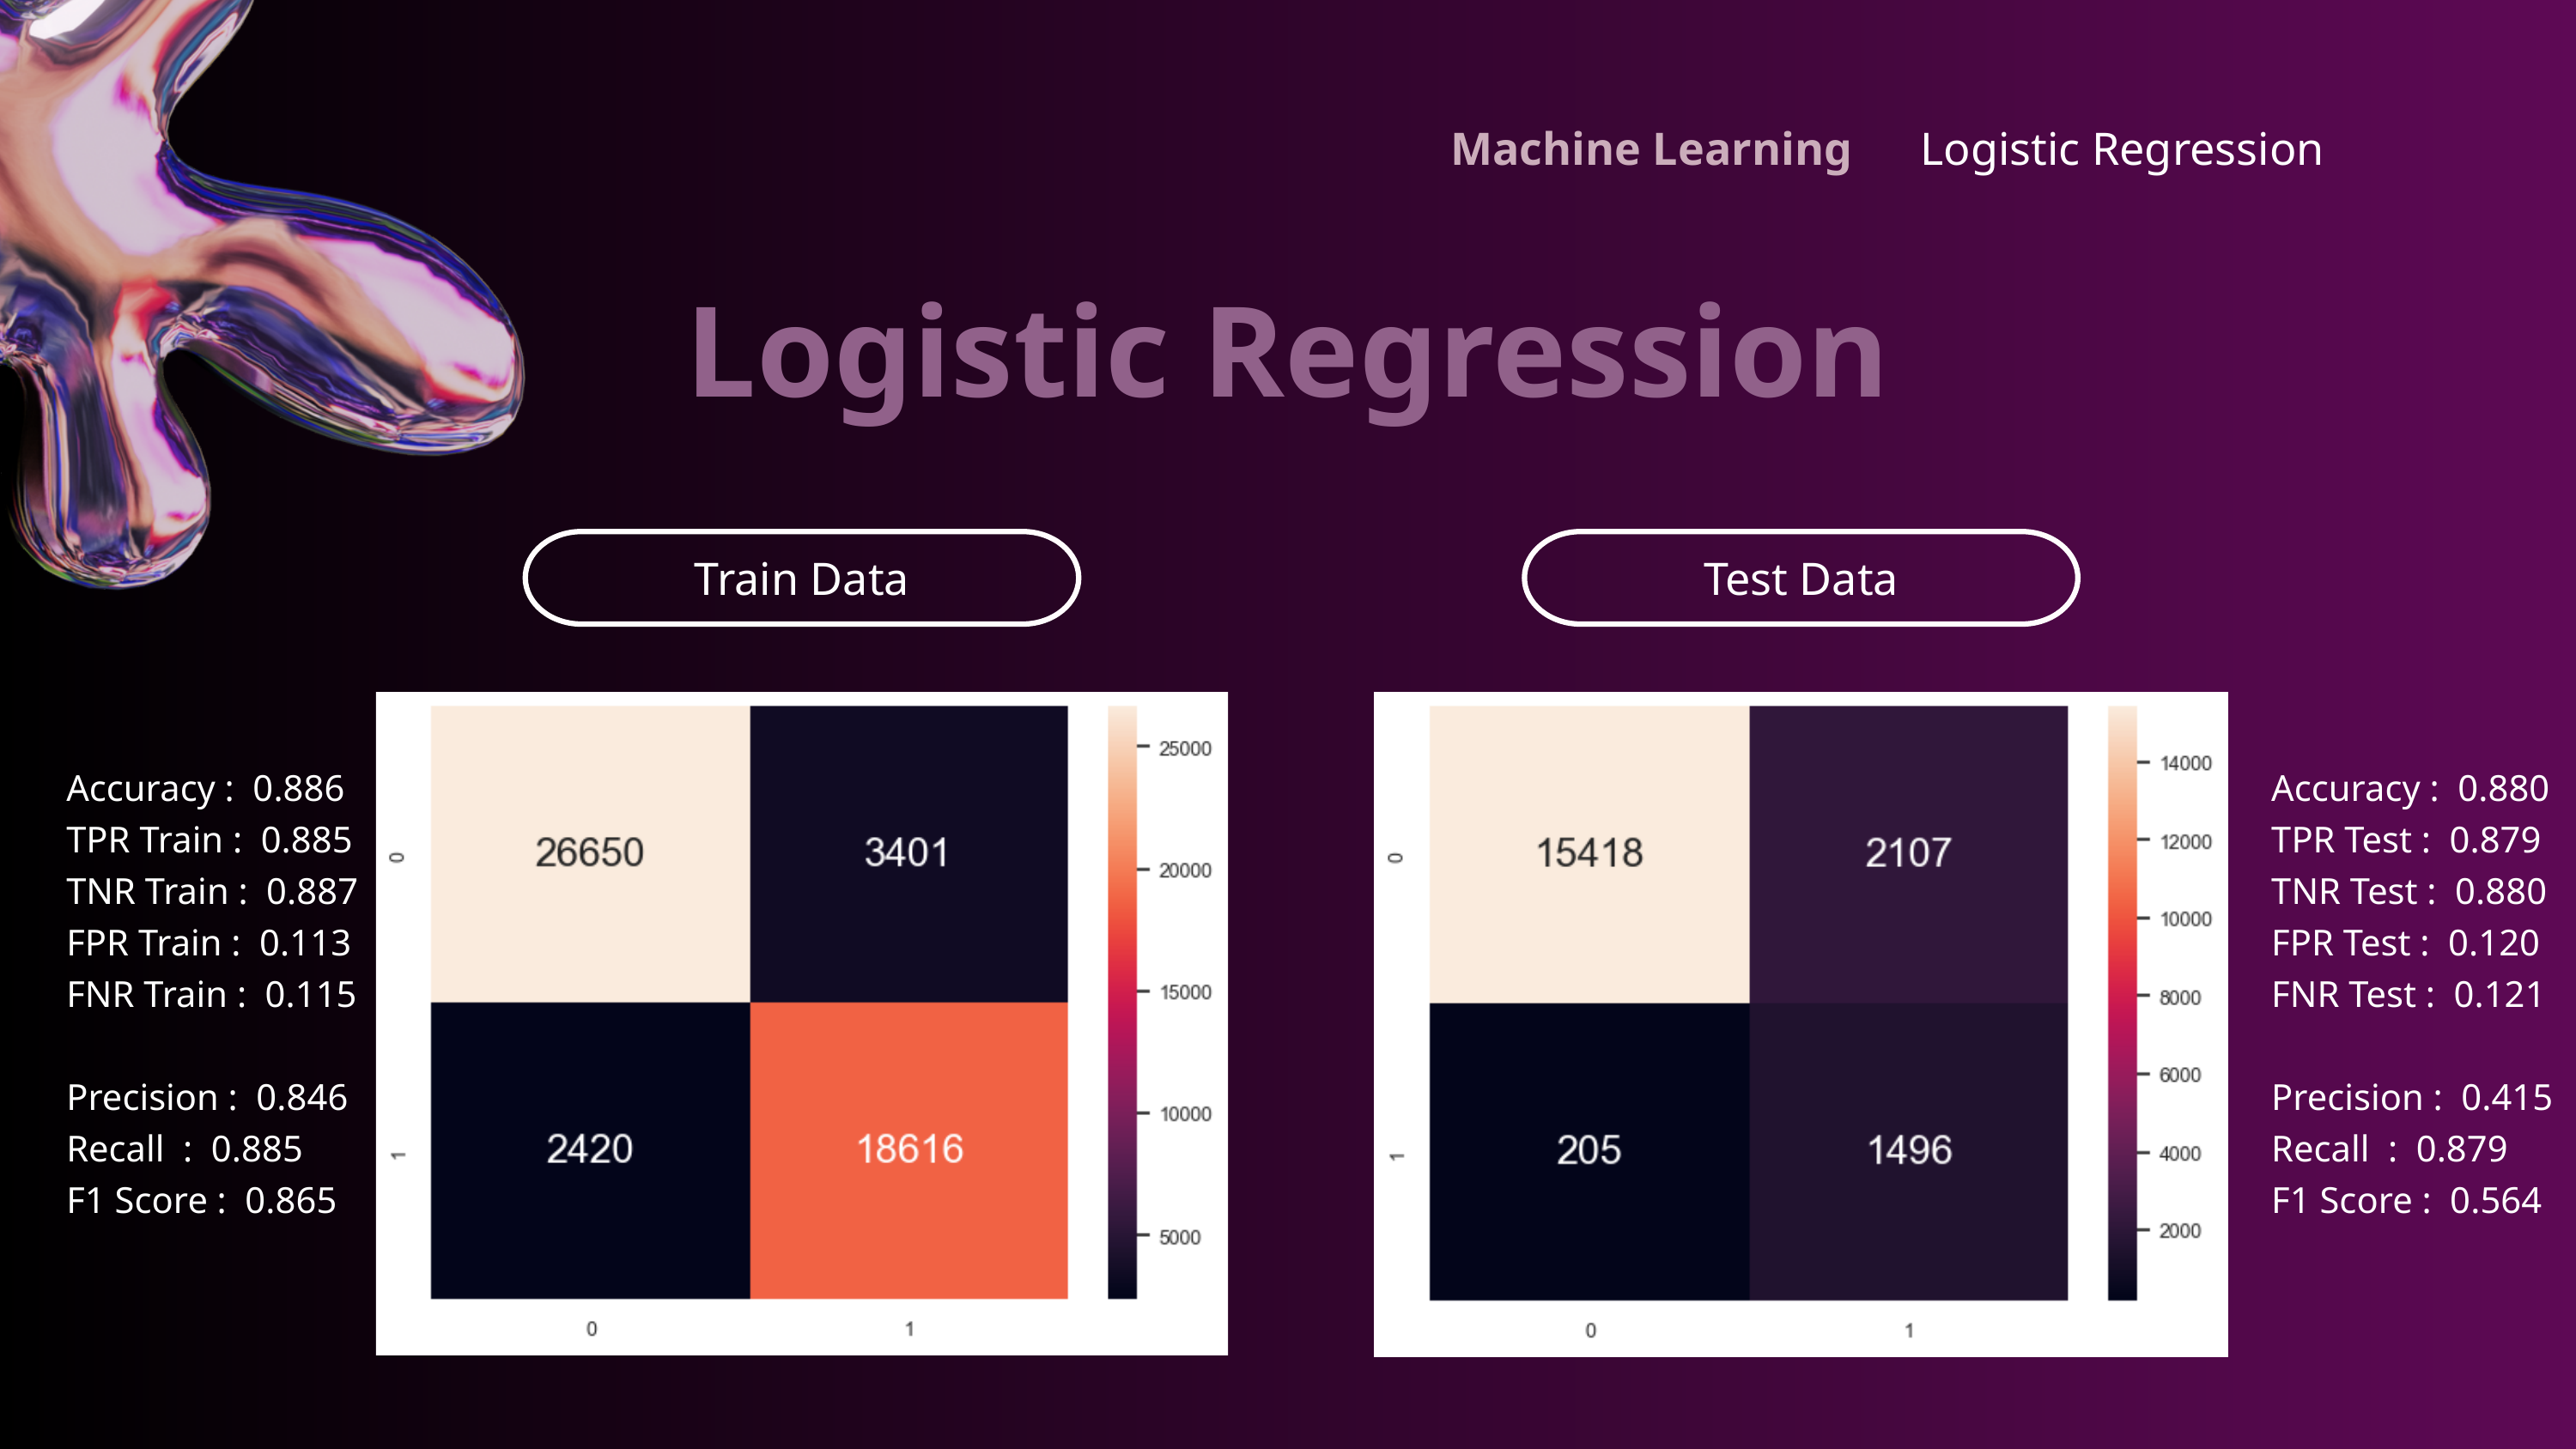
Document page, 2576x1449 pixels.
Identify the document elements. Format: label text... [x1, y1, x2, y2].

text_box [1374, 692, 2229, 1357]
text_box Accuracy : 0.880 TPR Test : 0.879 TNR Test : 0.880 FPR Test : 0.120 FNR Test : 0.121 Precision : 0.415 Recall : 0.879 F1 Score : 0.564 [2271, 756, 2576, 1272]
text_box [0, 0, 526, 839]
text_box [1406, 118, 2432, 172]
text_box Accuracy : 0.886 TPR Train : 0.885 TNR Train : 0.887 FPR Train : 0.113 FNR Train : 0.115 Precision : 0.846 Recall : 0.885 F1 Score : 0.865 [66, 756, 473, 1221]
text_box Logistic Regression [576, 290, 2000, 422]
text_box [525, 530, 1079, 625]
text_box [375, 692, 1229, 1355]
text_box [1524, 530, 2079, 625]
